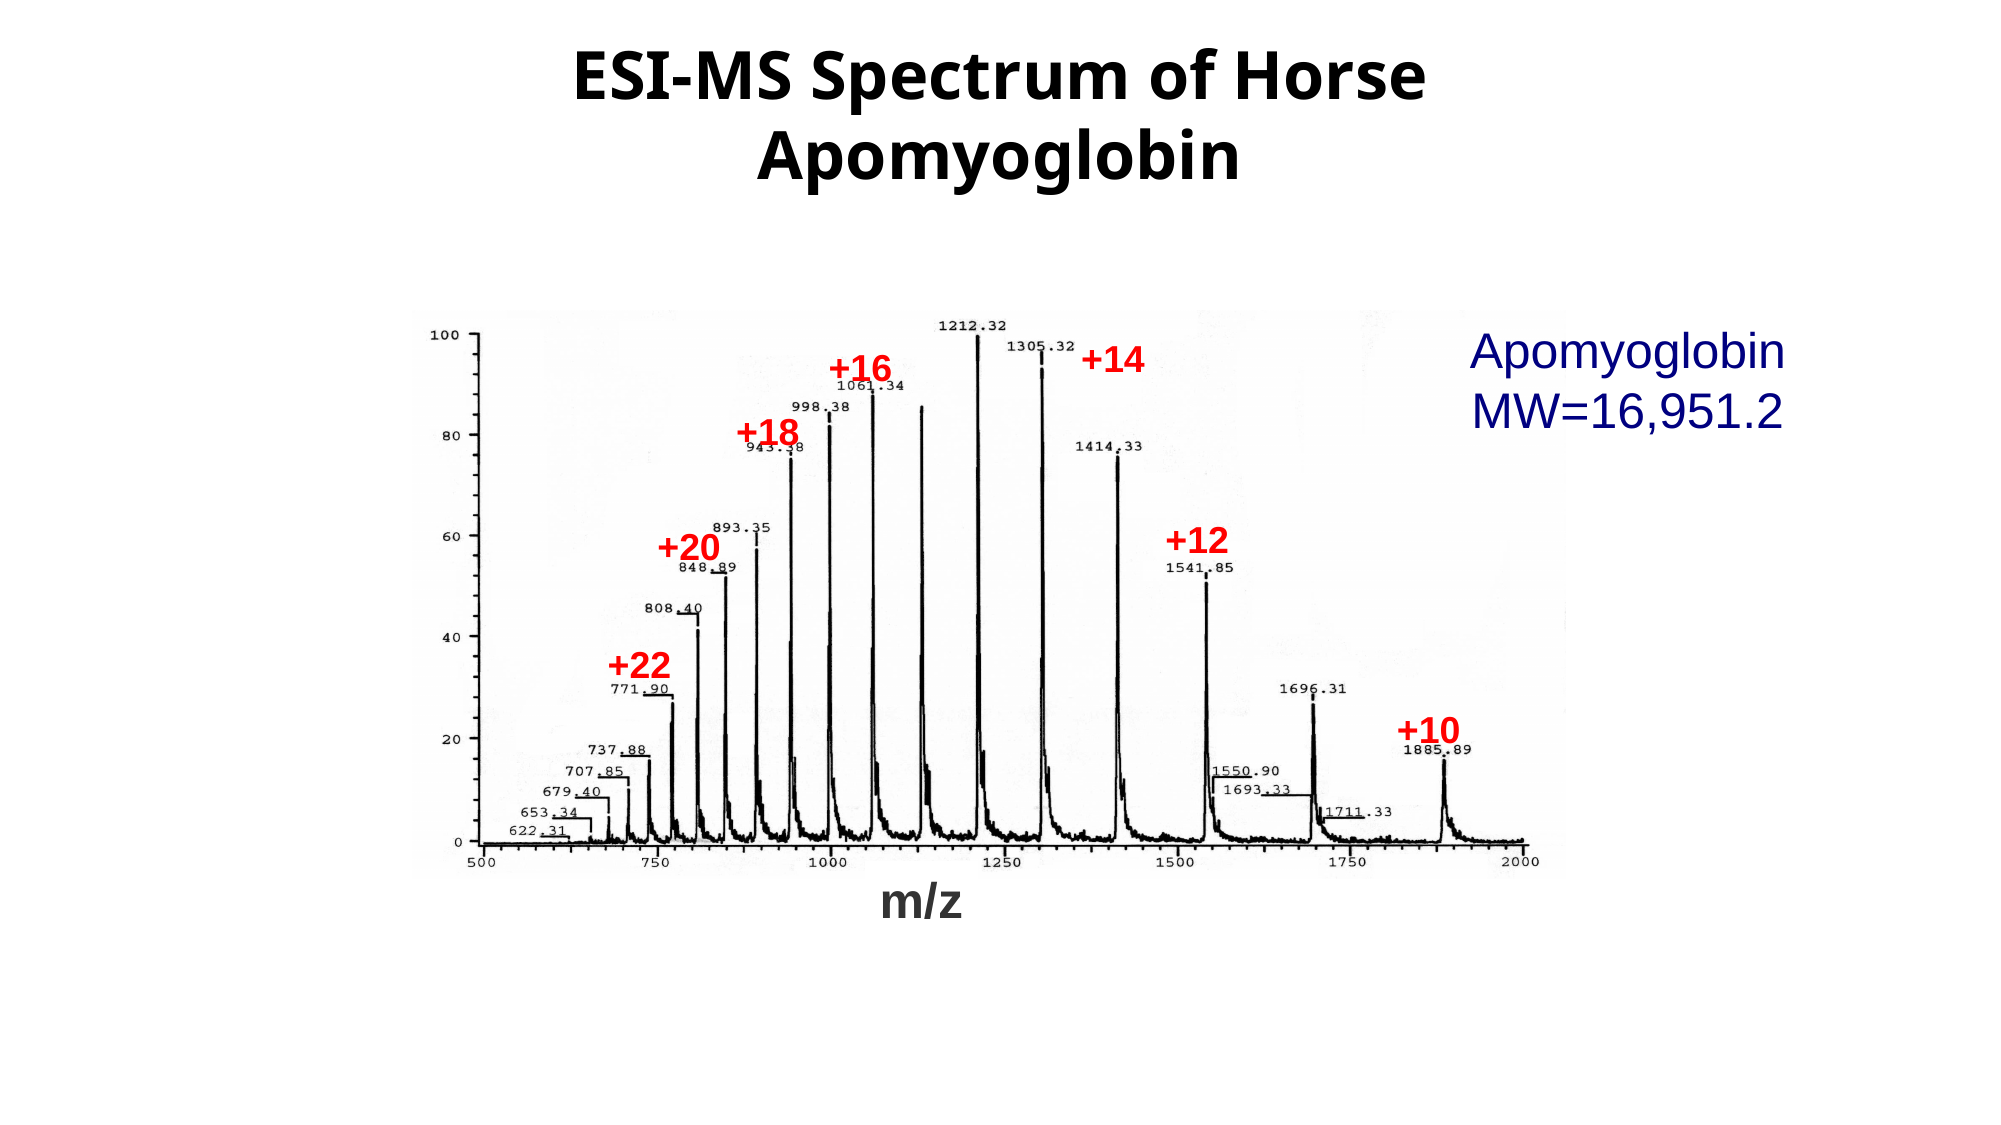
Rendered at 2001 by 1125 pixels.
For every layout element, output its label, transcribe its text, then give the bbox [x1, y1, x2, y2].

title ESI-MS Spectrum of Horse Apomyoglobin [330, 36, 1670, 188]
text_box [412, 310, 1801, 938]
